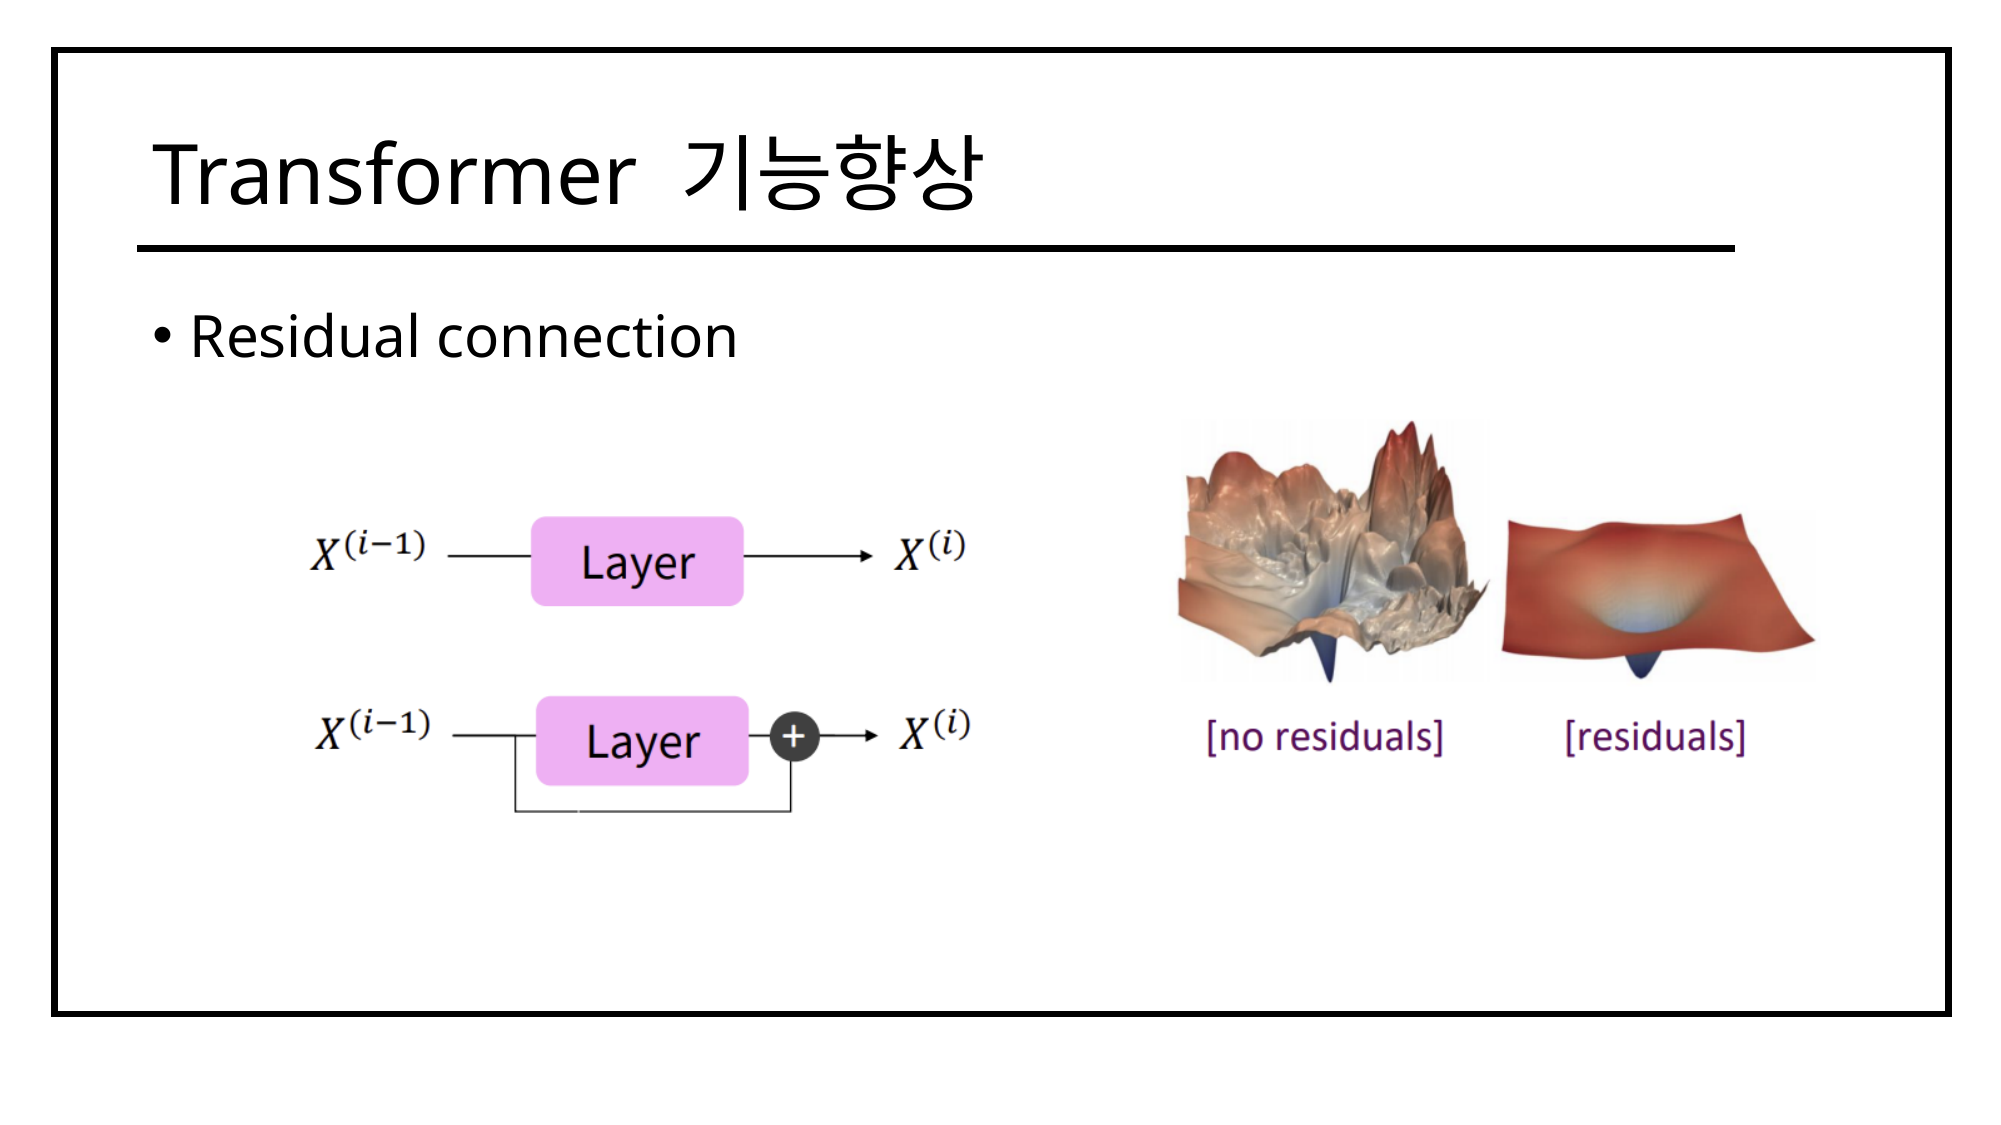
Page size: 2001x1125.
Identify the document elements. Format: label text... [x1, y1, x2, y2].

title Transformer 기능향상 [137, 68, 1863, 287]
list Residual connection [137, 299, 1863, 1014]
picture [183, 494, 1111, 631]
picture [204, 351, 1848, 823]
